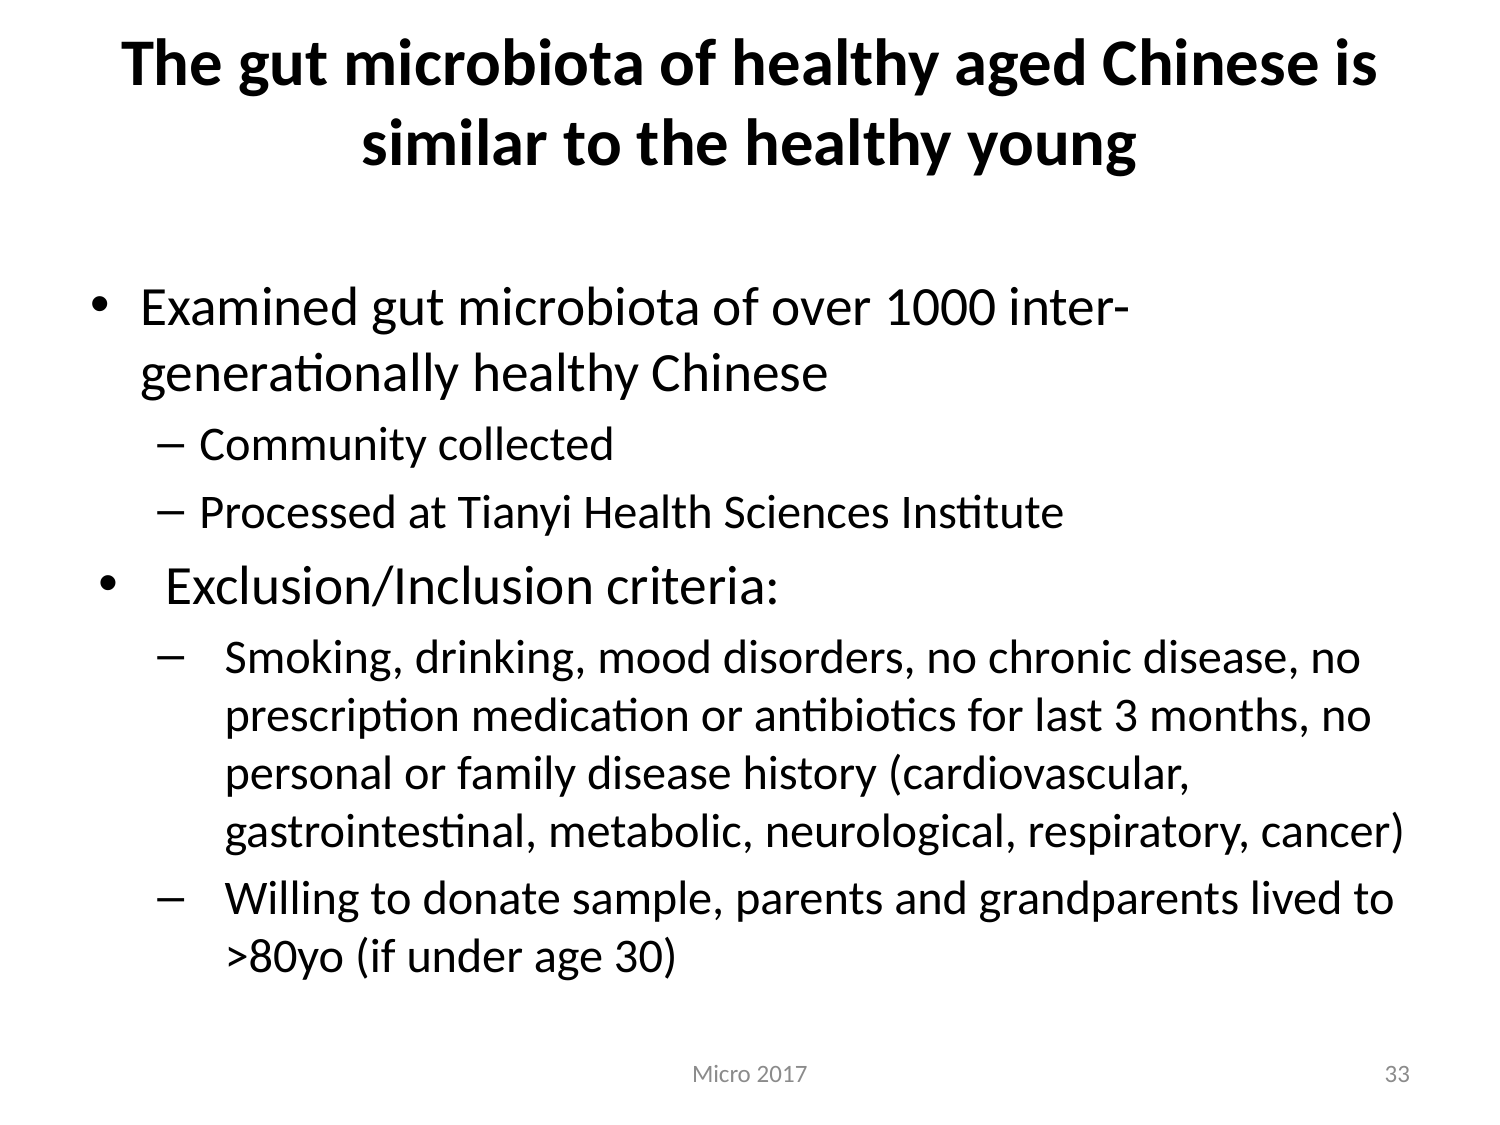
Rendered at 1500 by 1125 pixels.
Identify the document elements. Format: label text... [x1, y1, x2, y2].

slide_number 33 [1074, 1042, 1425, 1103]
list Examined gut microbiota of over 1000 inter-generationally healthy Chinese Community collected Processed at Tianyi Health Sciences Institute Exclusion/Inclusion criteria: Smoking, drinking, mood disorders, no chronic disease, no prescription medication or antibiotics for last 3 months, no personal or family disease history (cardiovascular, gastrointestinal, metabolic, neurological, respiratory, cancer) Willing to donate sample, parents and grandparents lived to >80yo (if under age 30) [75, 262, 1425, 1005]
title The gut microbiota of healthy aged Chinese is similar to the healthy young [75, 45, 1425, 233]
footer Micro 2017 [512, 1042, 988, 1103]
